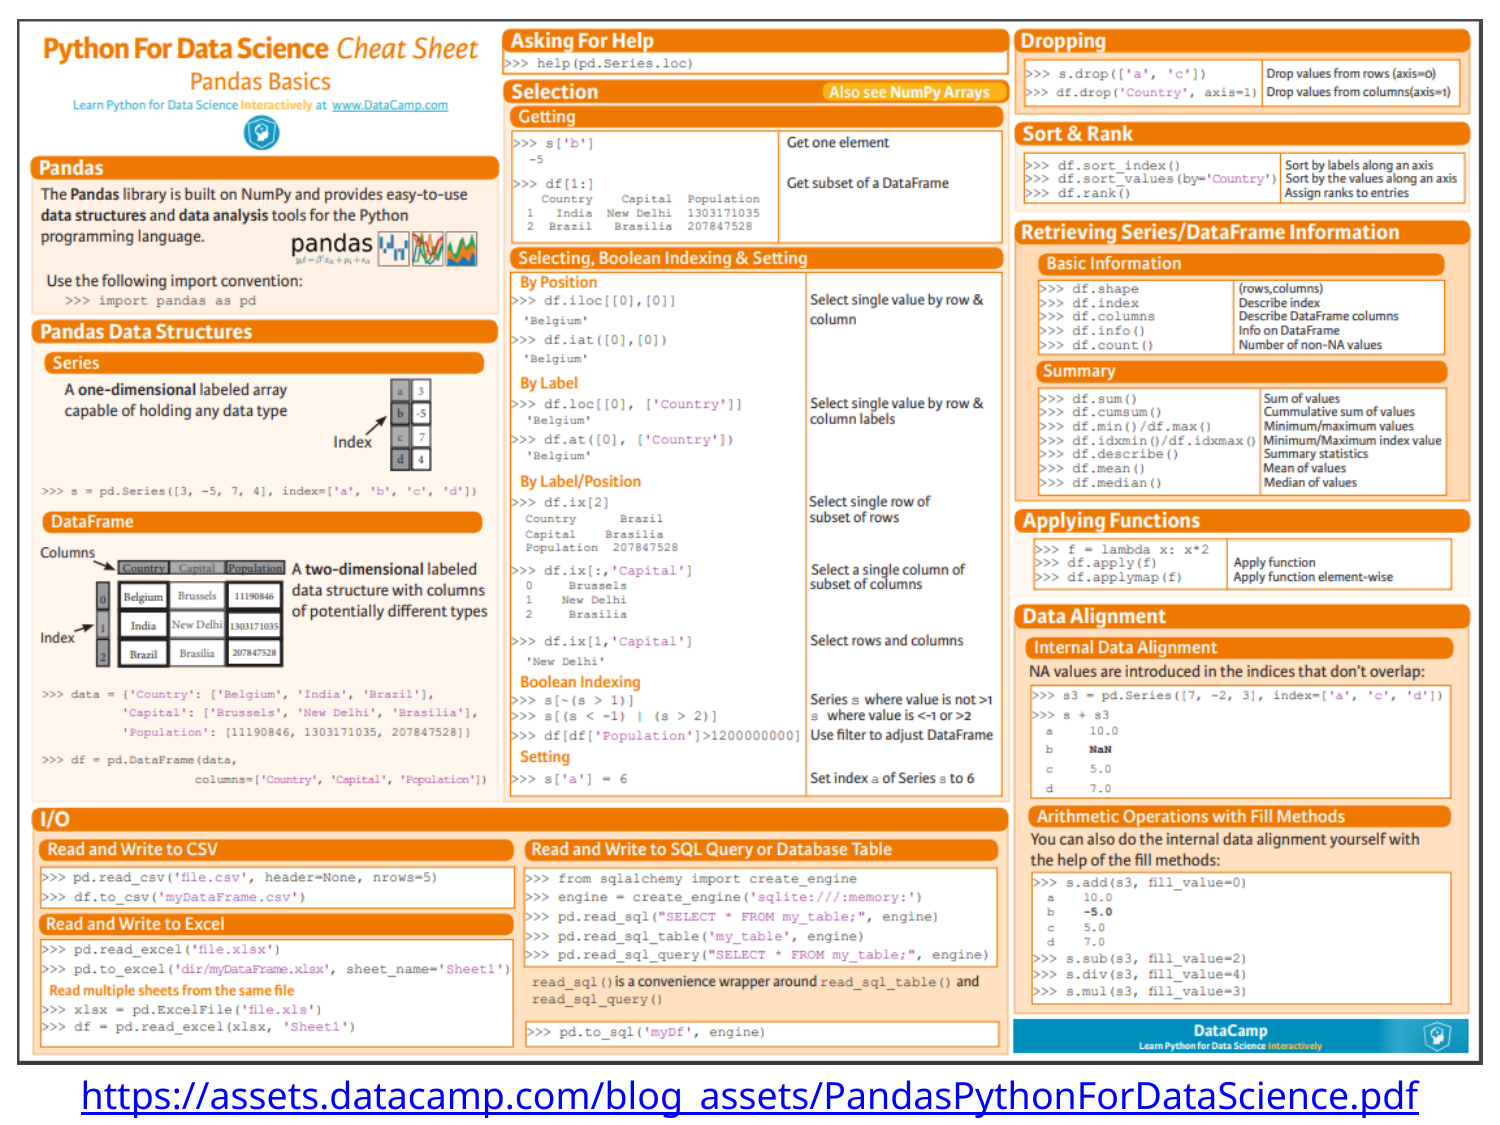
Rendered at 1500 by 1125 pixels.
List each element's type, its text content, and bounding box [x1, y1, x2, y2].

text_box https://assets.datacamp.com/blog_assets/PandasPythonForDataScience.pdf [65, 1073, 1435, 1125]
picture [17, 18, 1483, 1065]
